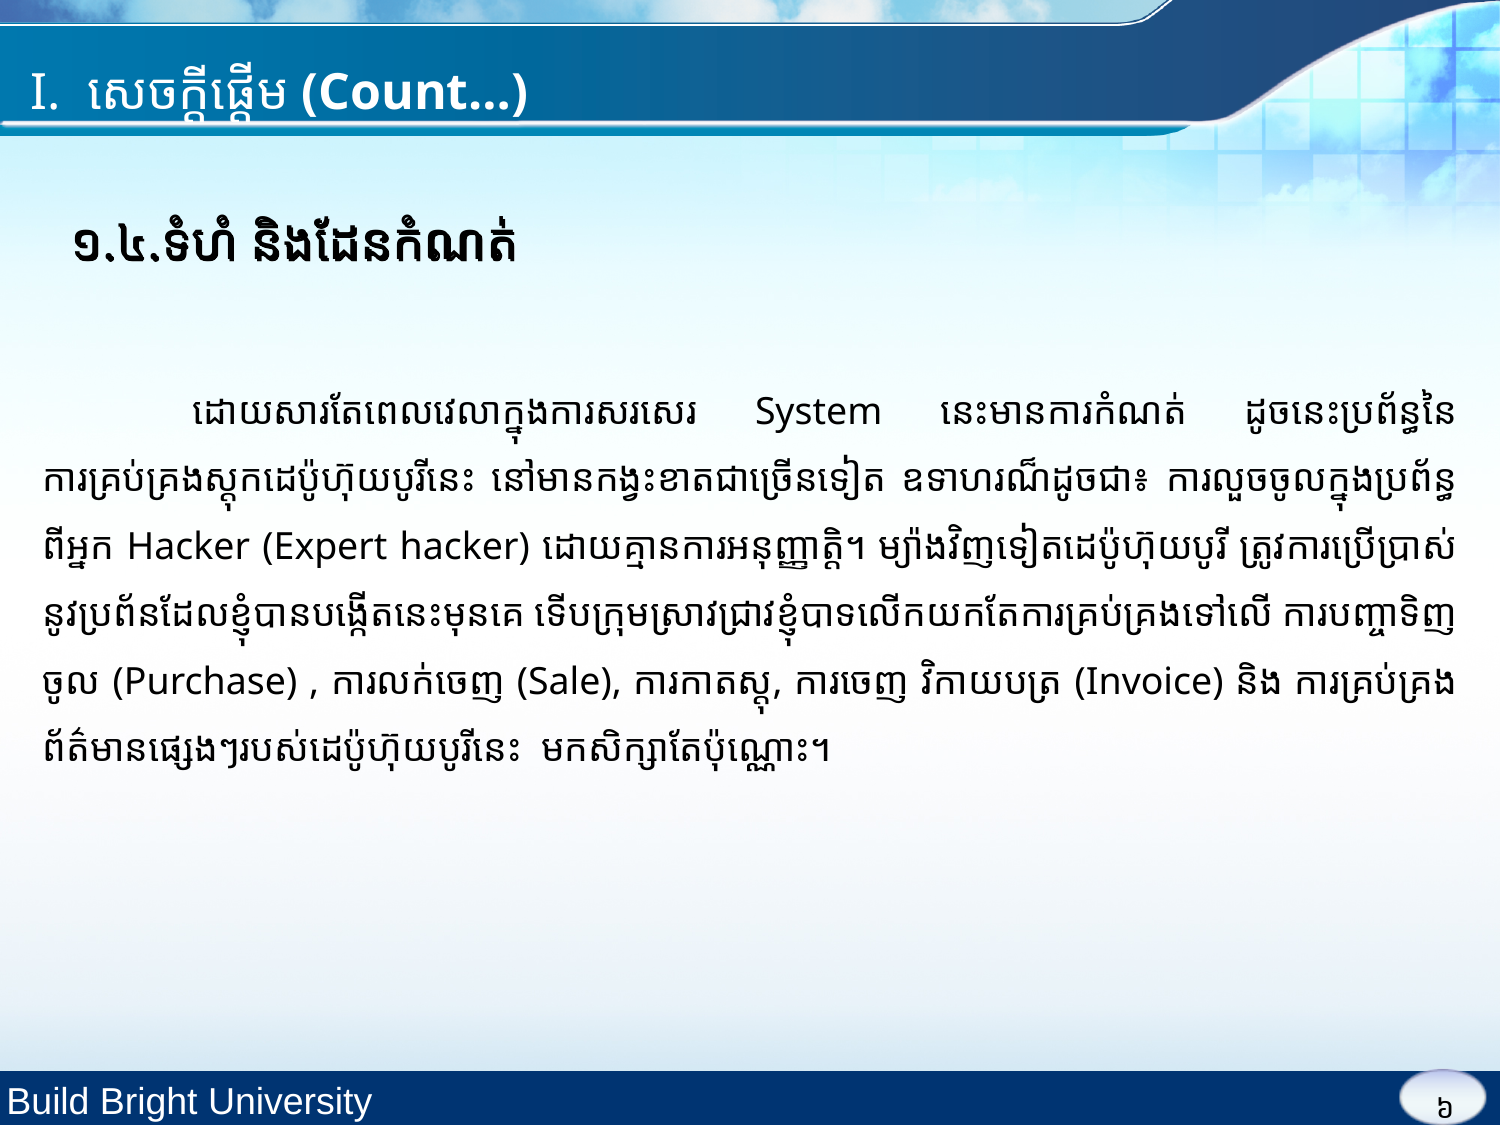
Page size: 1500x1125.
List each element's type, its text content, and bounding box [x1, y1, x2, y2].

text_box ១.៤.ទំហំ និងដែនកំណត់ [0, 188, 1401, 290]
text_box [0, 1071, 1364, 1125]
text_box ដោយសារតែពេលវេលាក្នុងការសរសេរ System នេះមានការកំណត់ ដូចនេះប្រព័ន្ធនៃការគ្រប់គ្រងស្តុកដេប៉ូហ៊ុយបូរីនេះ​ នៅមានកង្វះខាតជាច្រើនទៀត ឧទាហរណ៏ដូចជា៖ ការលួចចូលក្នុងប្រព័ន្ធពីអ្នក Hacker (Expert hacker) ដោយគ្មានការអនុញ្ញាតិ្ត។ ម្យ៉ាងវិញទៀតដេប៉ូហ៊ុយបូរី ត្រូវការប្រើបា្រស់នូវប្រព័នដែលខ្ញុំបានបង្កើតនេះមុនគេ ទើបក្រុមស្រាវជ្រាវខ្ញុំបាទលើកយកតែការគ្រប់គ្រងទៅលើ ការបញ្ចាទិញចូល​ (Purchase) , ការលក់ចេញ (Sale), ការកាតស្តុ,​ ការចេញ វិកាយបត្រ (Invoice)​ និង ការគ្រប់គ្រងព័ត៌មានផ្សេងៗរបស់ដេប៉ូហ៊ុយបូរីនេះ មកសិក្សាតែប៉ុណ្ណោះ។ [42, 364, 1458, 885]
text_box Build Bright University [0, 1076, 395, 1125]
picture [0, 0, 1500, 1125]
text_box I. ​សេចក្តីផ្តើម (Count…) [30, 29, 1222, 116]
